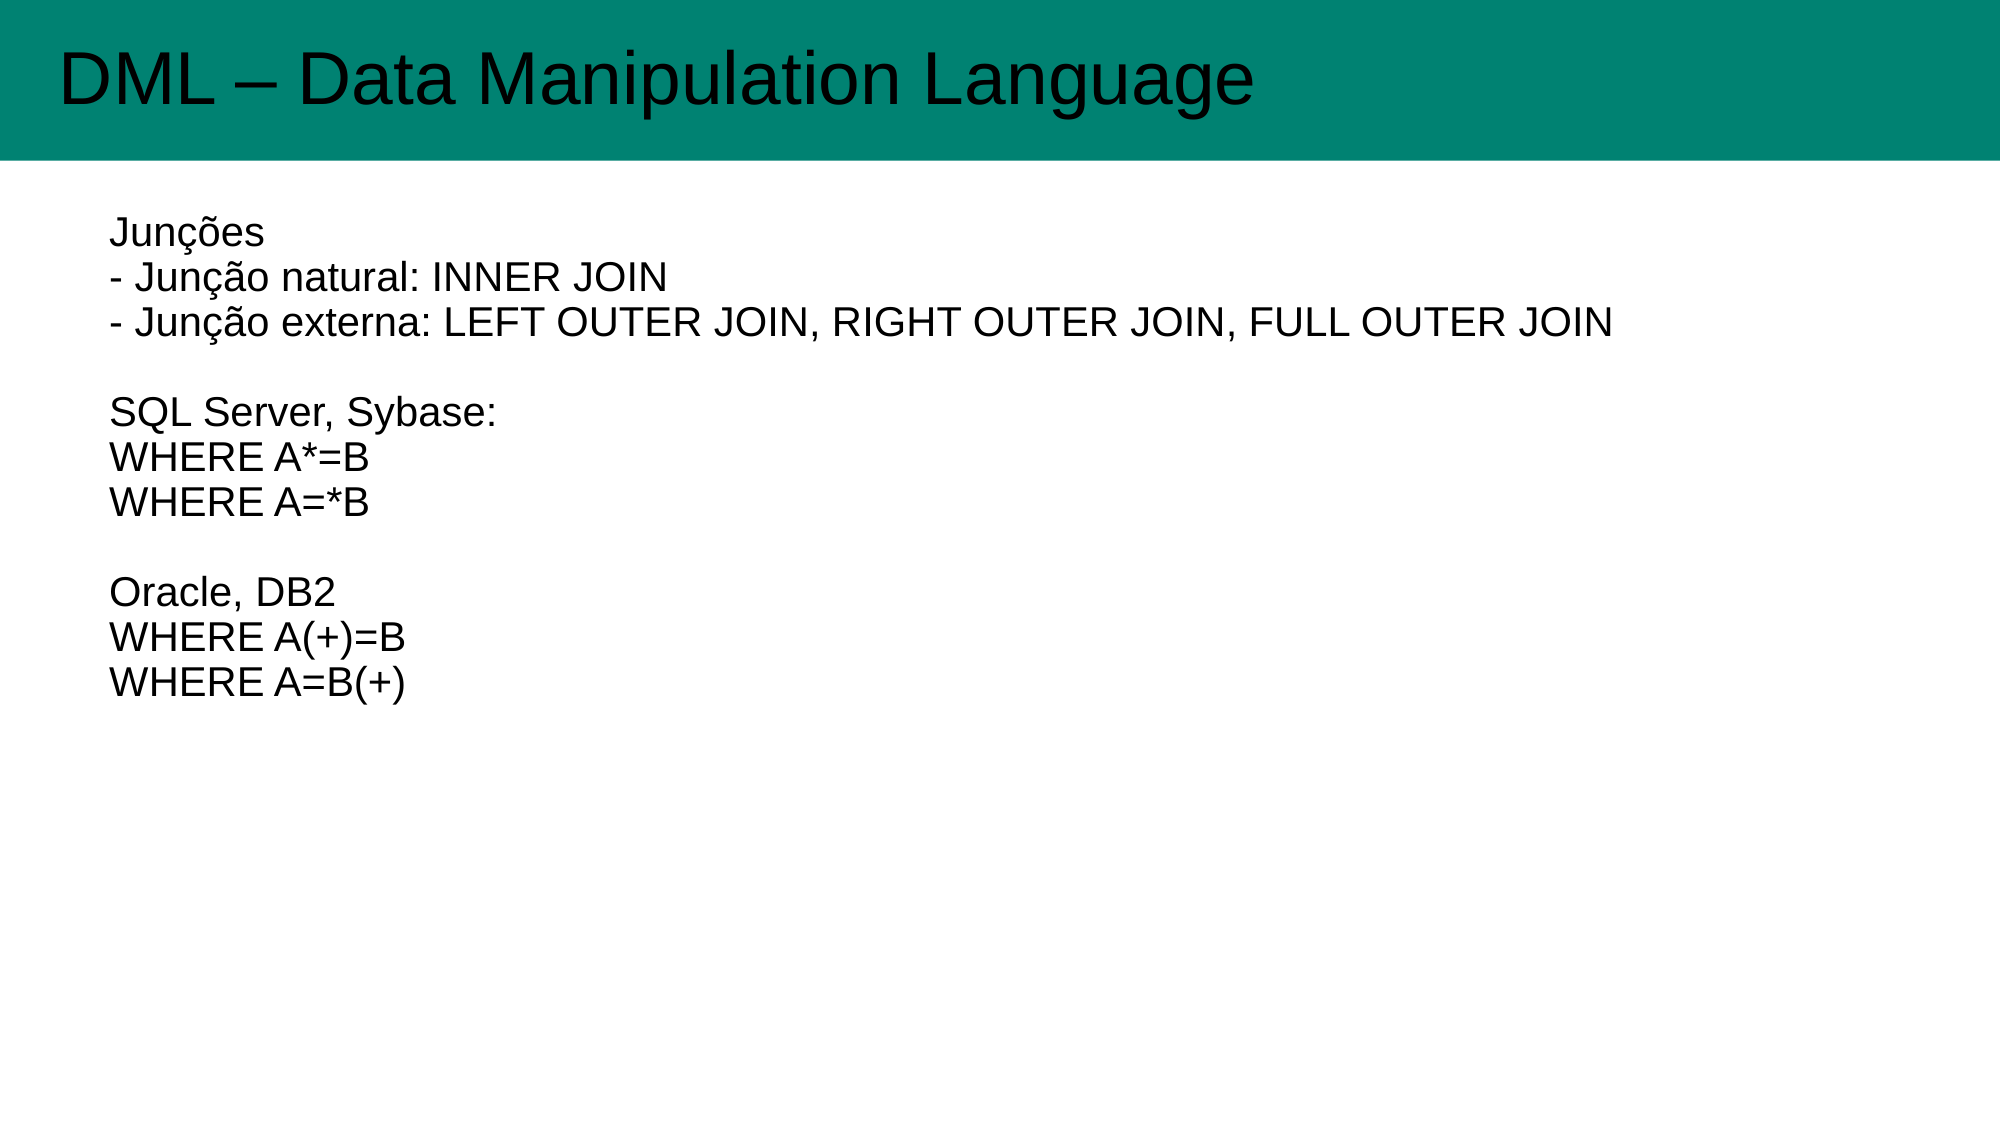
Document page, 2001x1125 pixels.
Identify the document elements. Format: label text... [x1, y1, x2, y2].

list Junções - Junção natural: INNER JOIN - Junção externa: LEFT OUTER JOIN, RIGHT OUTER JOIN, FULL OUTER JOIN SQL Server, Sybase: WHERE A*=B WHERE A=*B Oracle, DB2 WHERE A(+)=B WHERE A=B(+) [44, 195, 1956, 533]
text_box DML – Data Manipulation Language [0, 0, 2000, 161]
